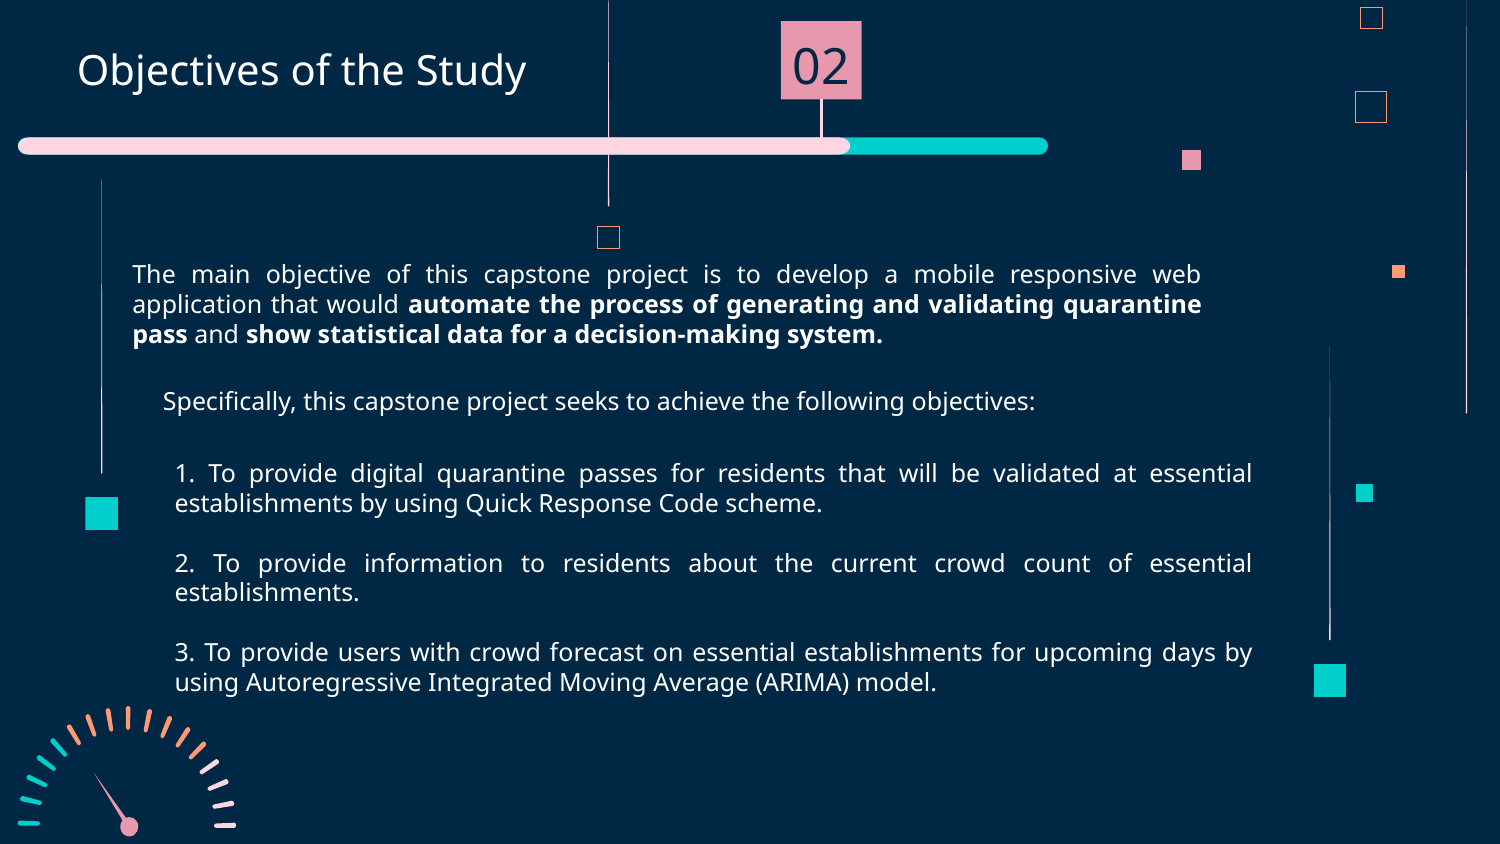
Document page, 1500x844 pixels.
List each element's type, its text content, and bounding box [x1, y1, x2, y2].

text_box [780, 21, 862, 26]
title Objectives of the Study [17, 32, 586, 109]
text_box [17, 705, 237, 837]
text_box The main objective of this capstone project is to develop a mobile responsive web application that would automate the process of generating and validating quarantine pass and show statistical data for a decision-making system. [117, 243, 1219, 390]
text_box [843, 137, 1048, 155]
text_box 1. To provide digital quarantine passes for residents that will be validated at essential establishments by using Quick Response Code scheme. 2. To provide information to residents about the current crowd count of essential establishments. 3. To provide users with crowd forecast on essential establishments for upcoming days by using Autoregressive Integrated Moving Average (ARIMA) model. [159, 442, 1270, 709]
text_box Specifically, this capstone project seeks to achieve the following objectives: [147, 390, 1162, 520]
title 02 [740, 26, 902, 102]
text_box [17, 137, 851, 155]
